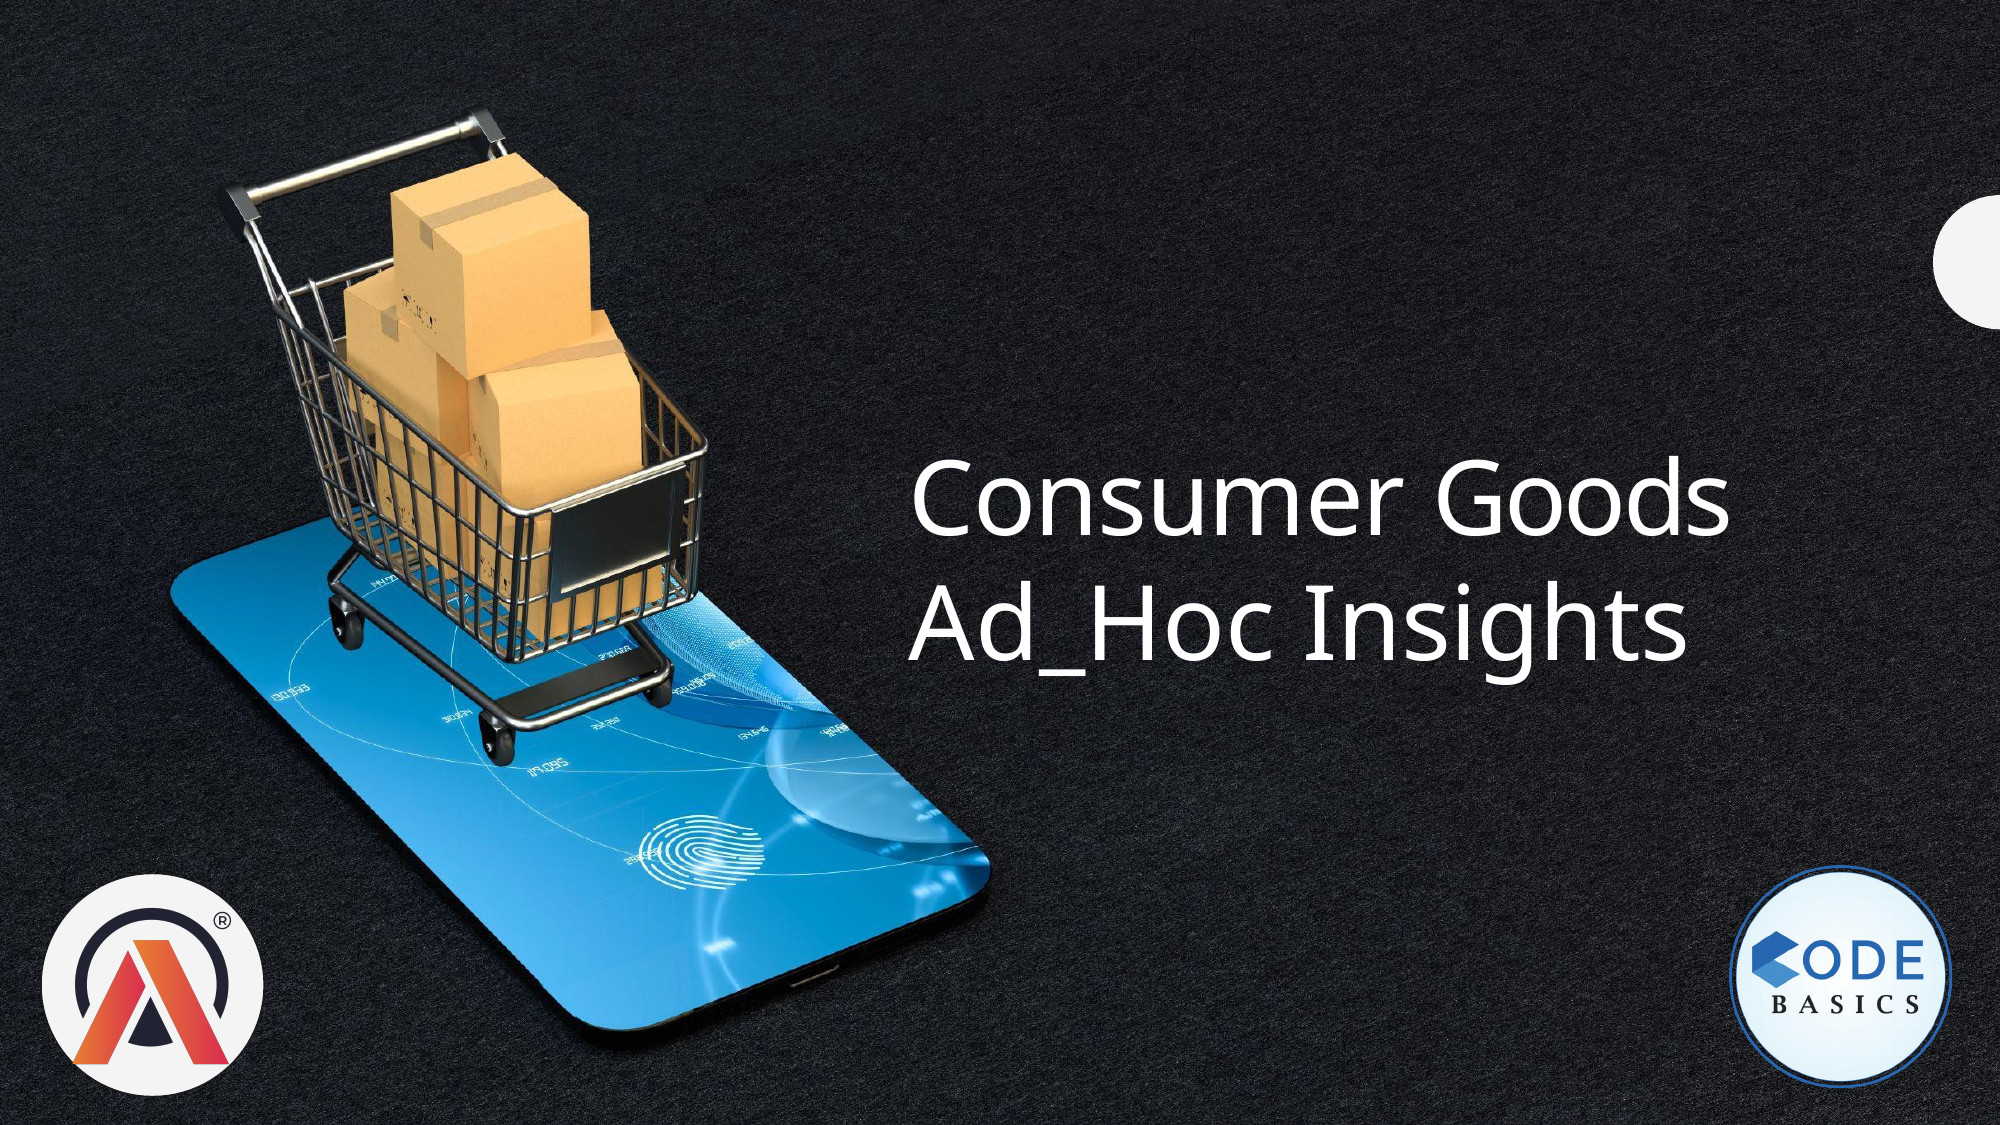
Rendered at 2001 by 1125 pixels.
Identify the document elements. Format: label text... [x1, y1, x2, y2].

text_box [69, 856, 1961, 1097]
title Consumer Goods Ad_Hoc Insights [906, 428, 1838, 681]
picture [0, 0, 2000, 1125]
